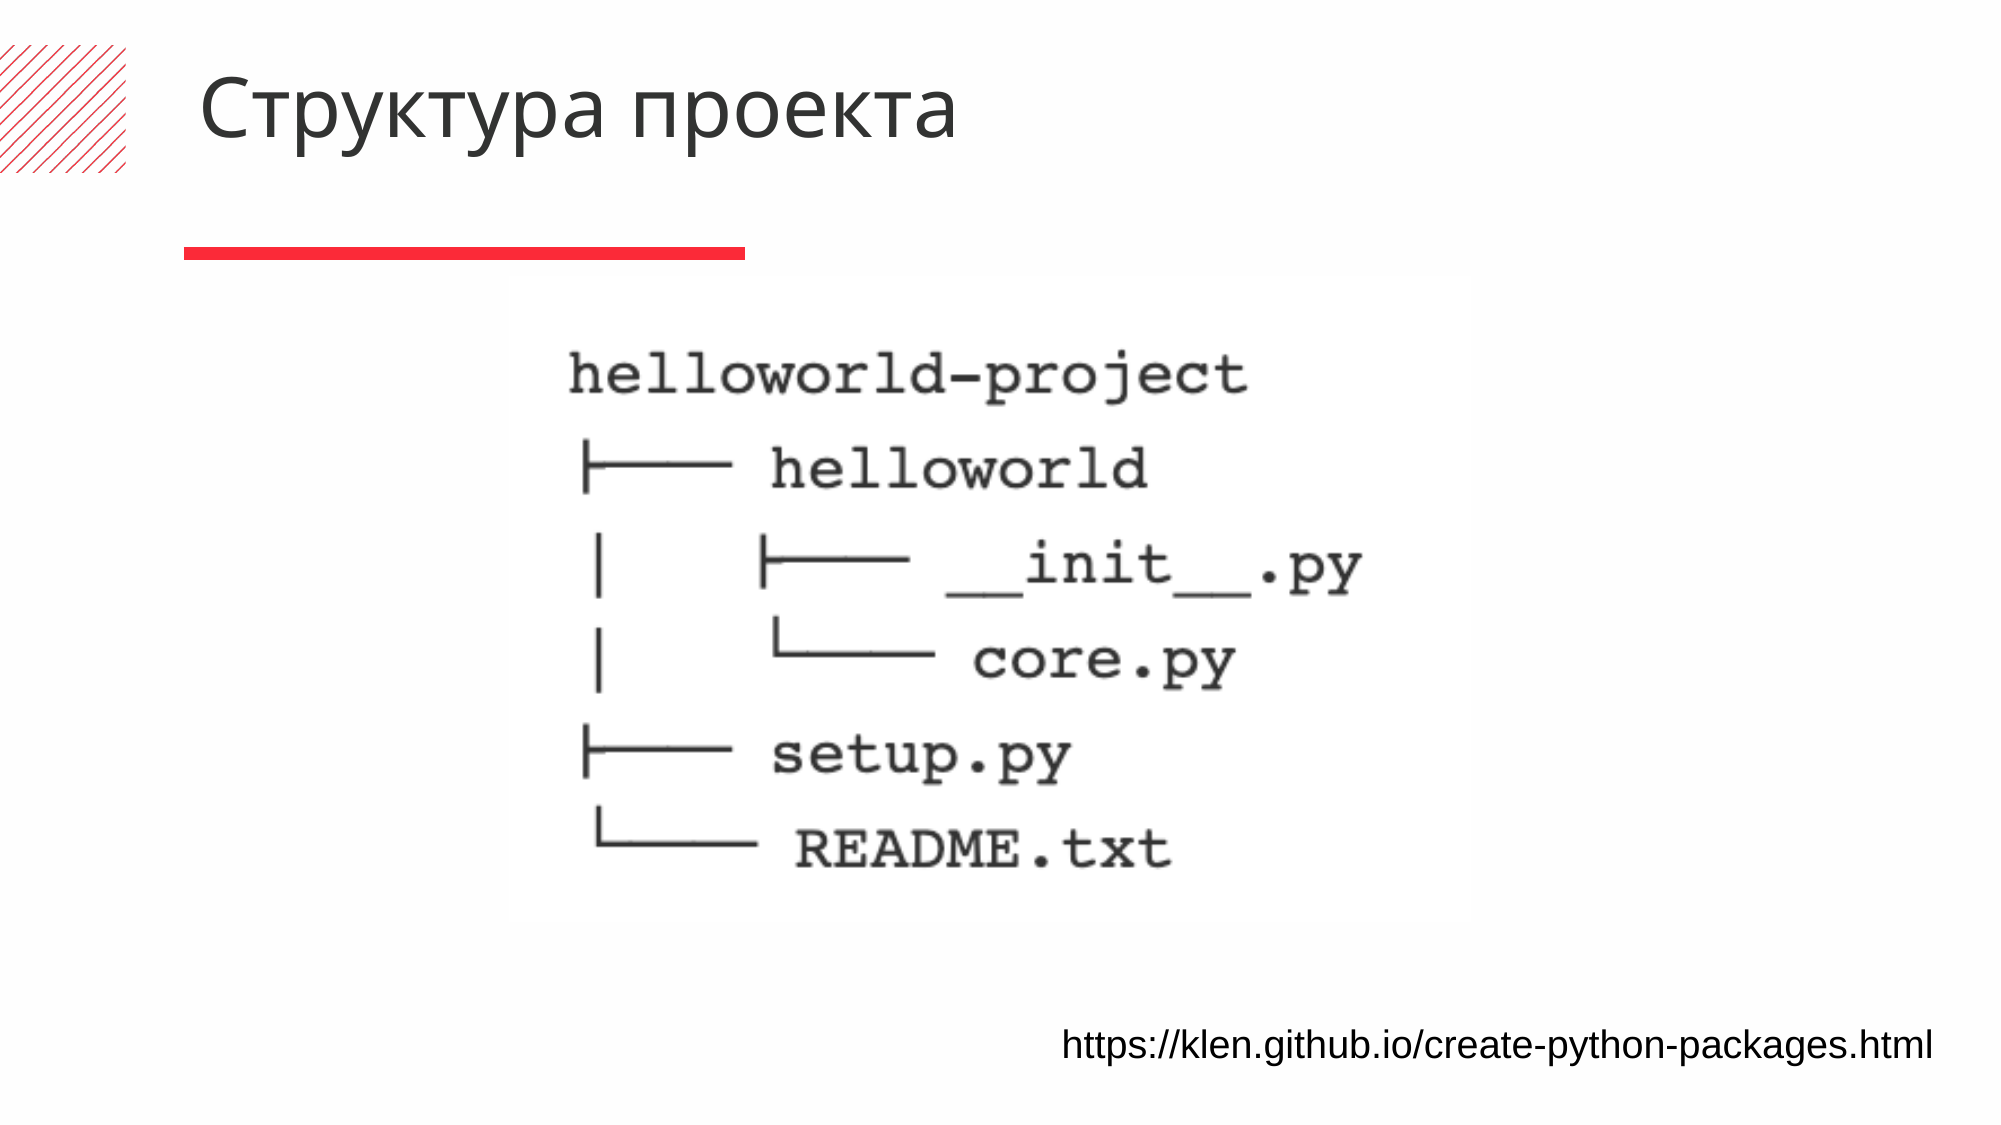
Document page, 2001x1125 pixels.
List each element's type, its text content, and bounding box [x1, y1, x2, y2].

picture [0, 45, 126, 173]
text_box https://klen.github.io/create-python-packages.html [1041, 999, 2000, 1087]
list Структура проекта [183, 58, 1780, 194]
picture [509, 276, 1472, 923]
